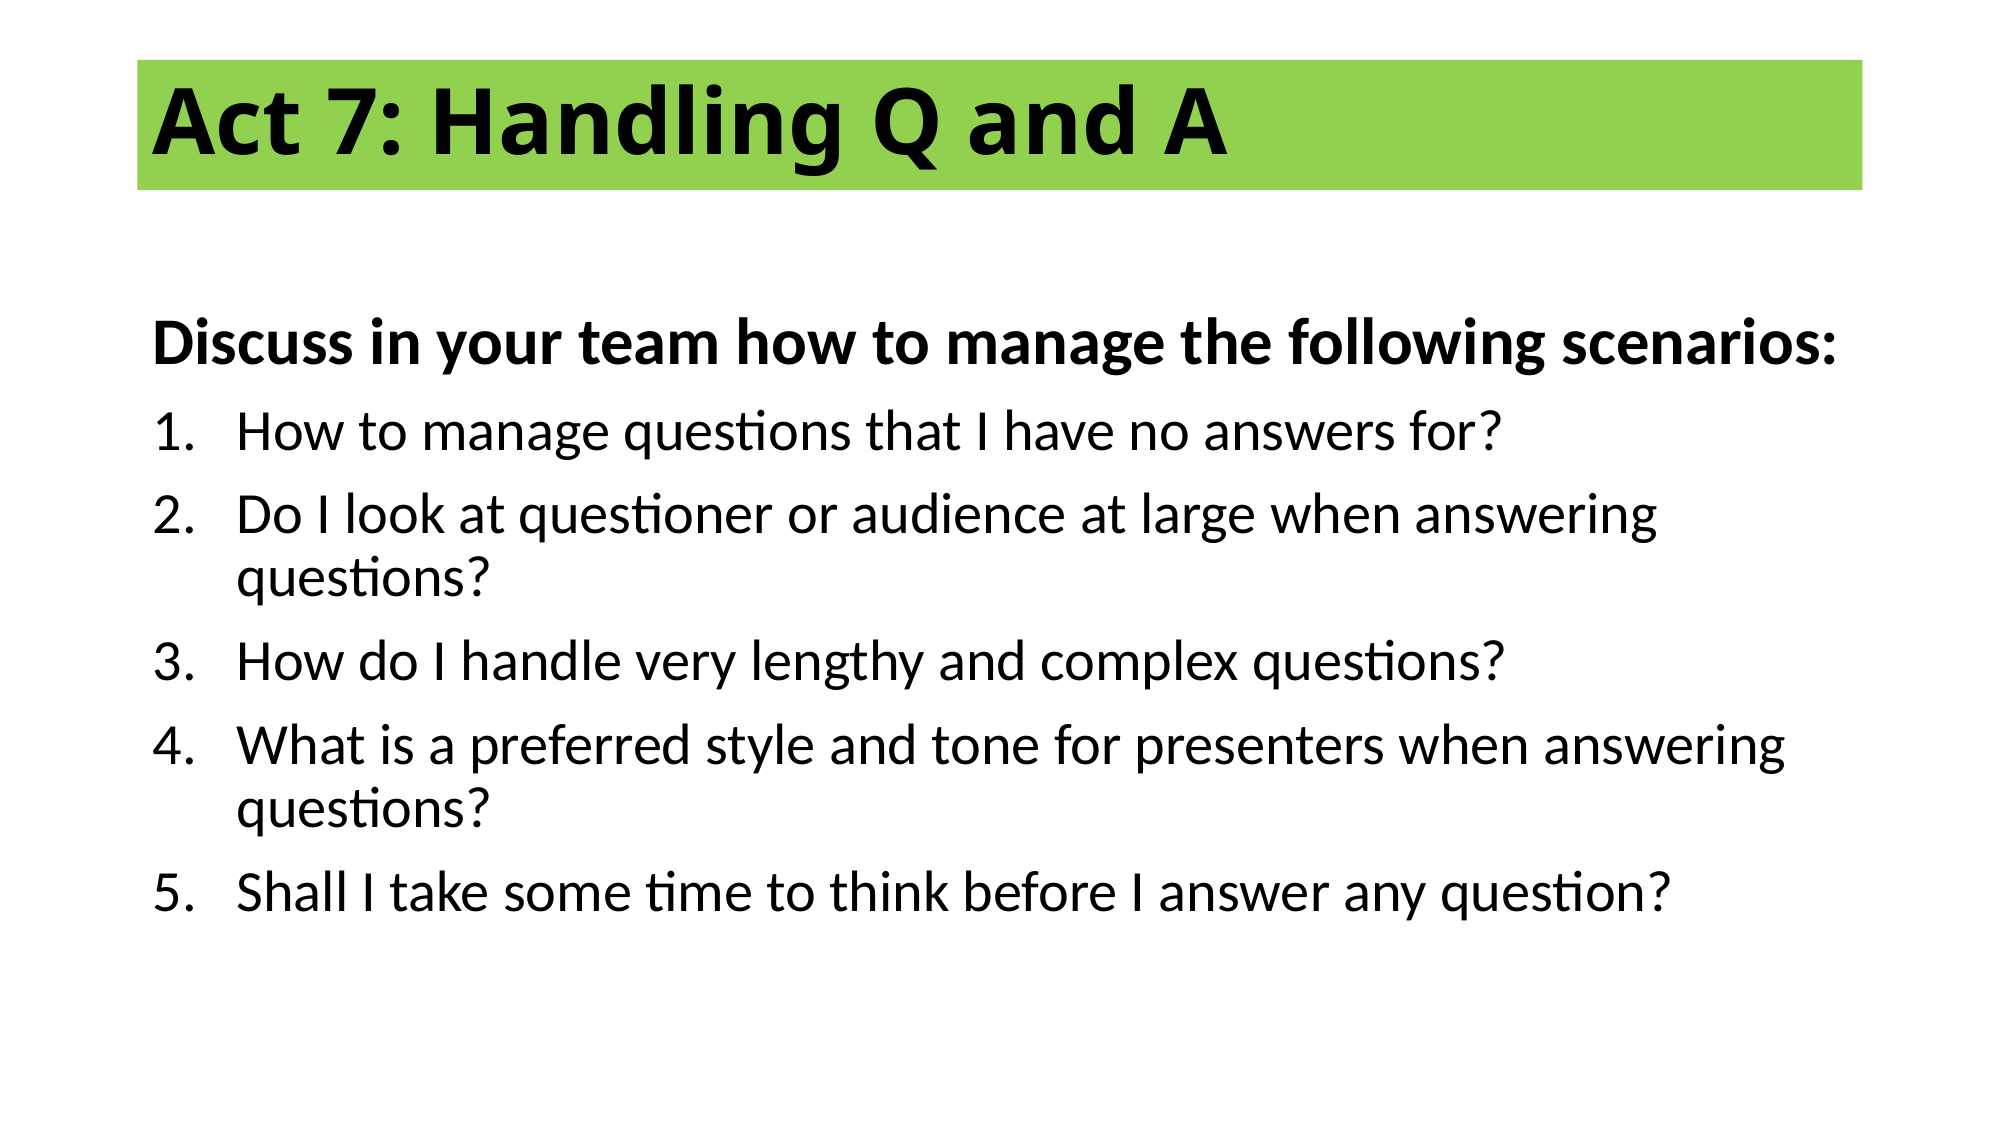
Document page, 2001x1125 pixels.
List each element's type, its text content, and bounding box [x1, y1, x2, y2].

list Discuss in your team how to manage the following scenarios: How to manage questions that I have no answers for? Do I look at questioner or audience at large when answering questions? How do I handle very lengthy and complex questions? What is a preferred style and tone for presenters when answering questions? Shall I take some time to think before I answer any question? [137, 299, 1863, 1014]
title Act 7: Handling Q and A [137, 59, 1863, 191]
